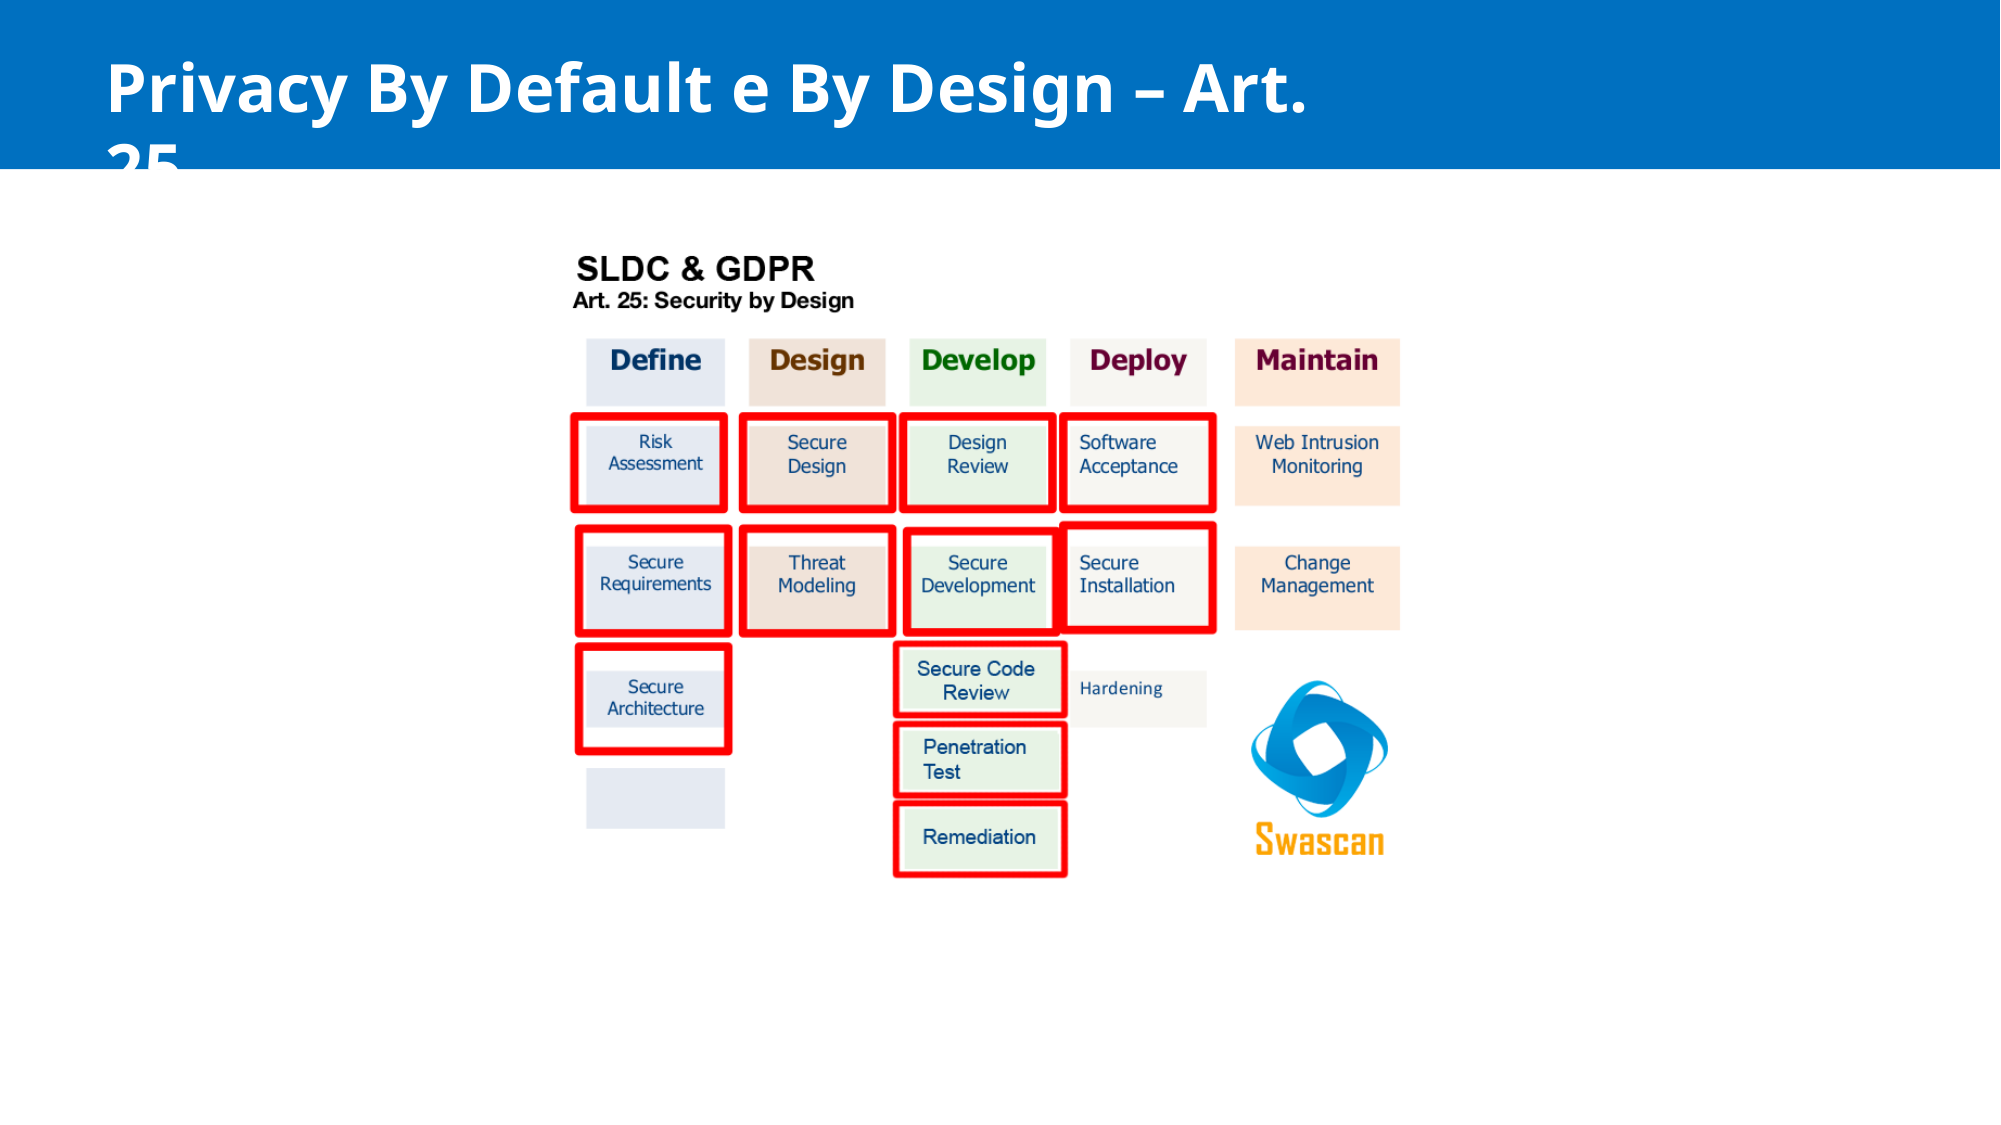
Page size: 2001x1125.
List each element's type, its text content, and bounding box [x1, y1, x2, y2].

picture [560, 242, 1439, 882]
text_box Privacy By Default e By Design – Art. 25 [90, 38, 1378, 214]
